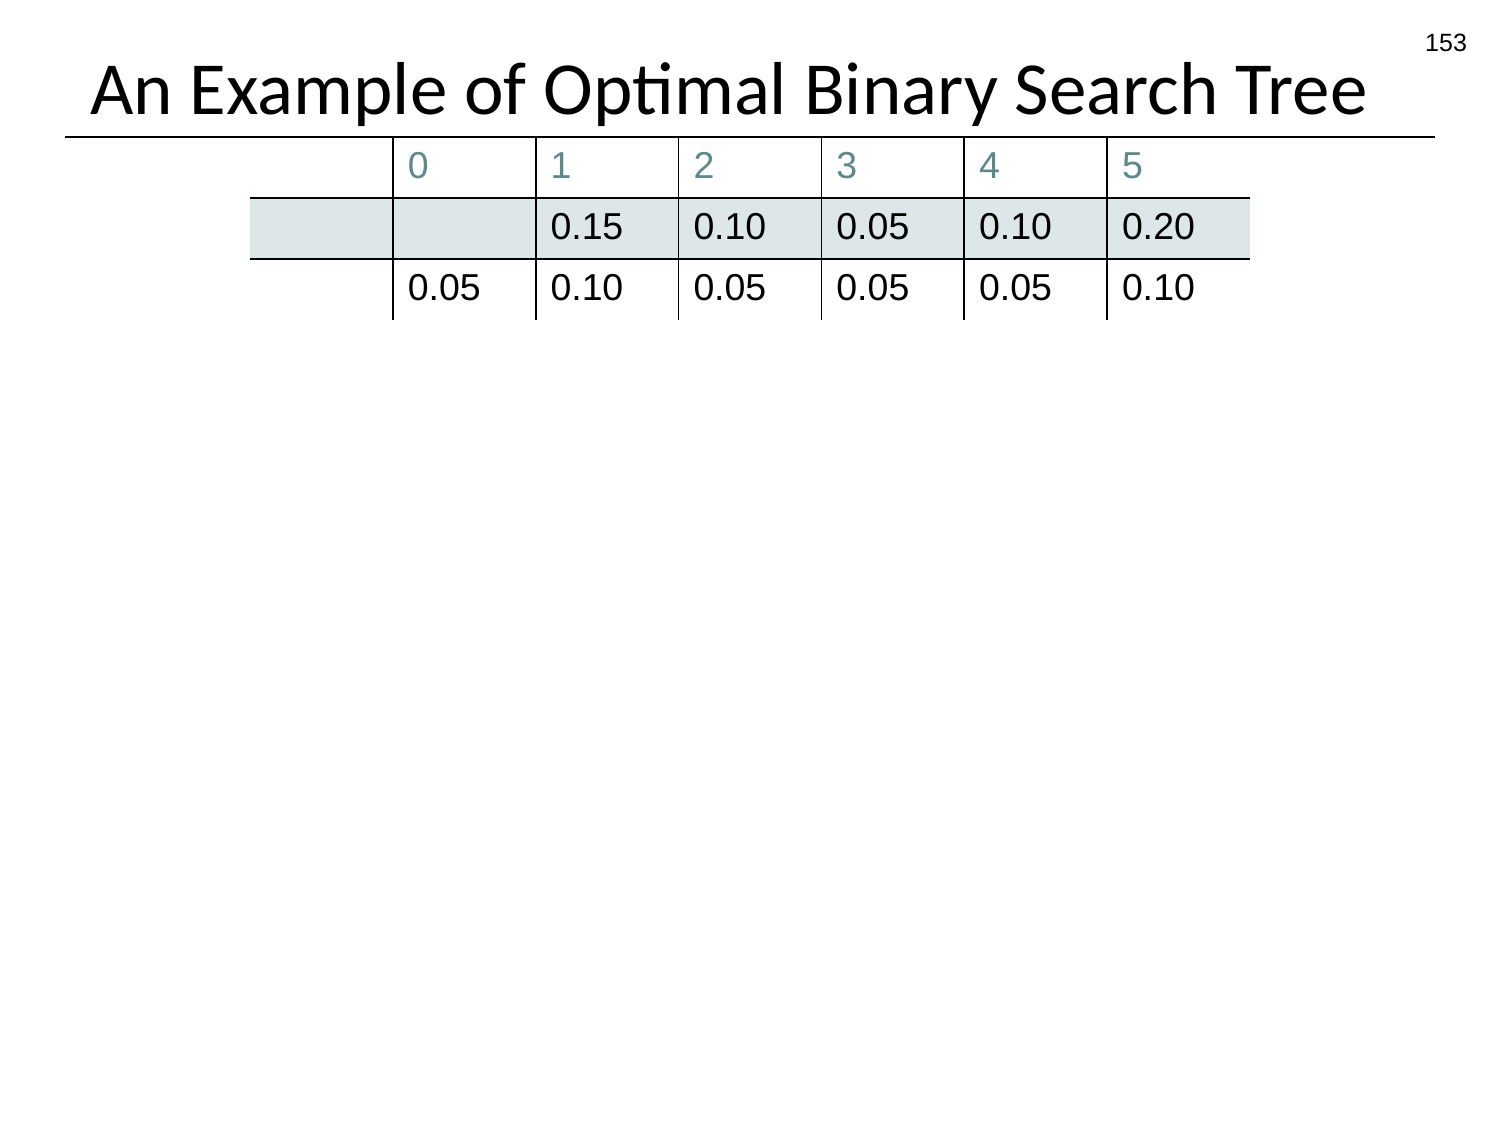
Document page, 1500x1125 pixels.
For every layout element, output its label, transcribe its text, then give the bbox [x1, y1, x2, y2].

slide_number 153 [1131, 18, 1483, 62]
title An Example of Optimal Binary Search Tree [75, 20, 1445, 138]
